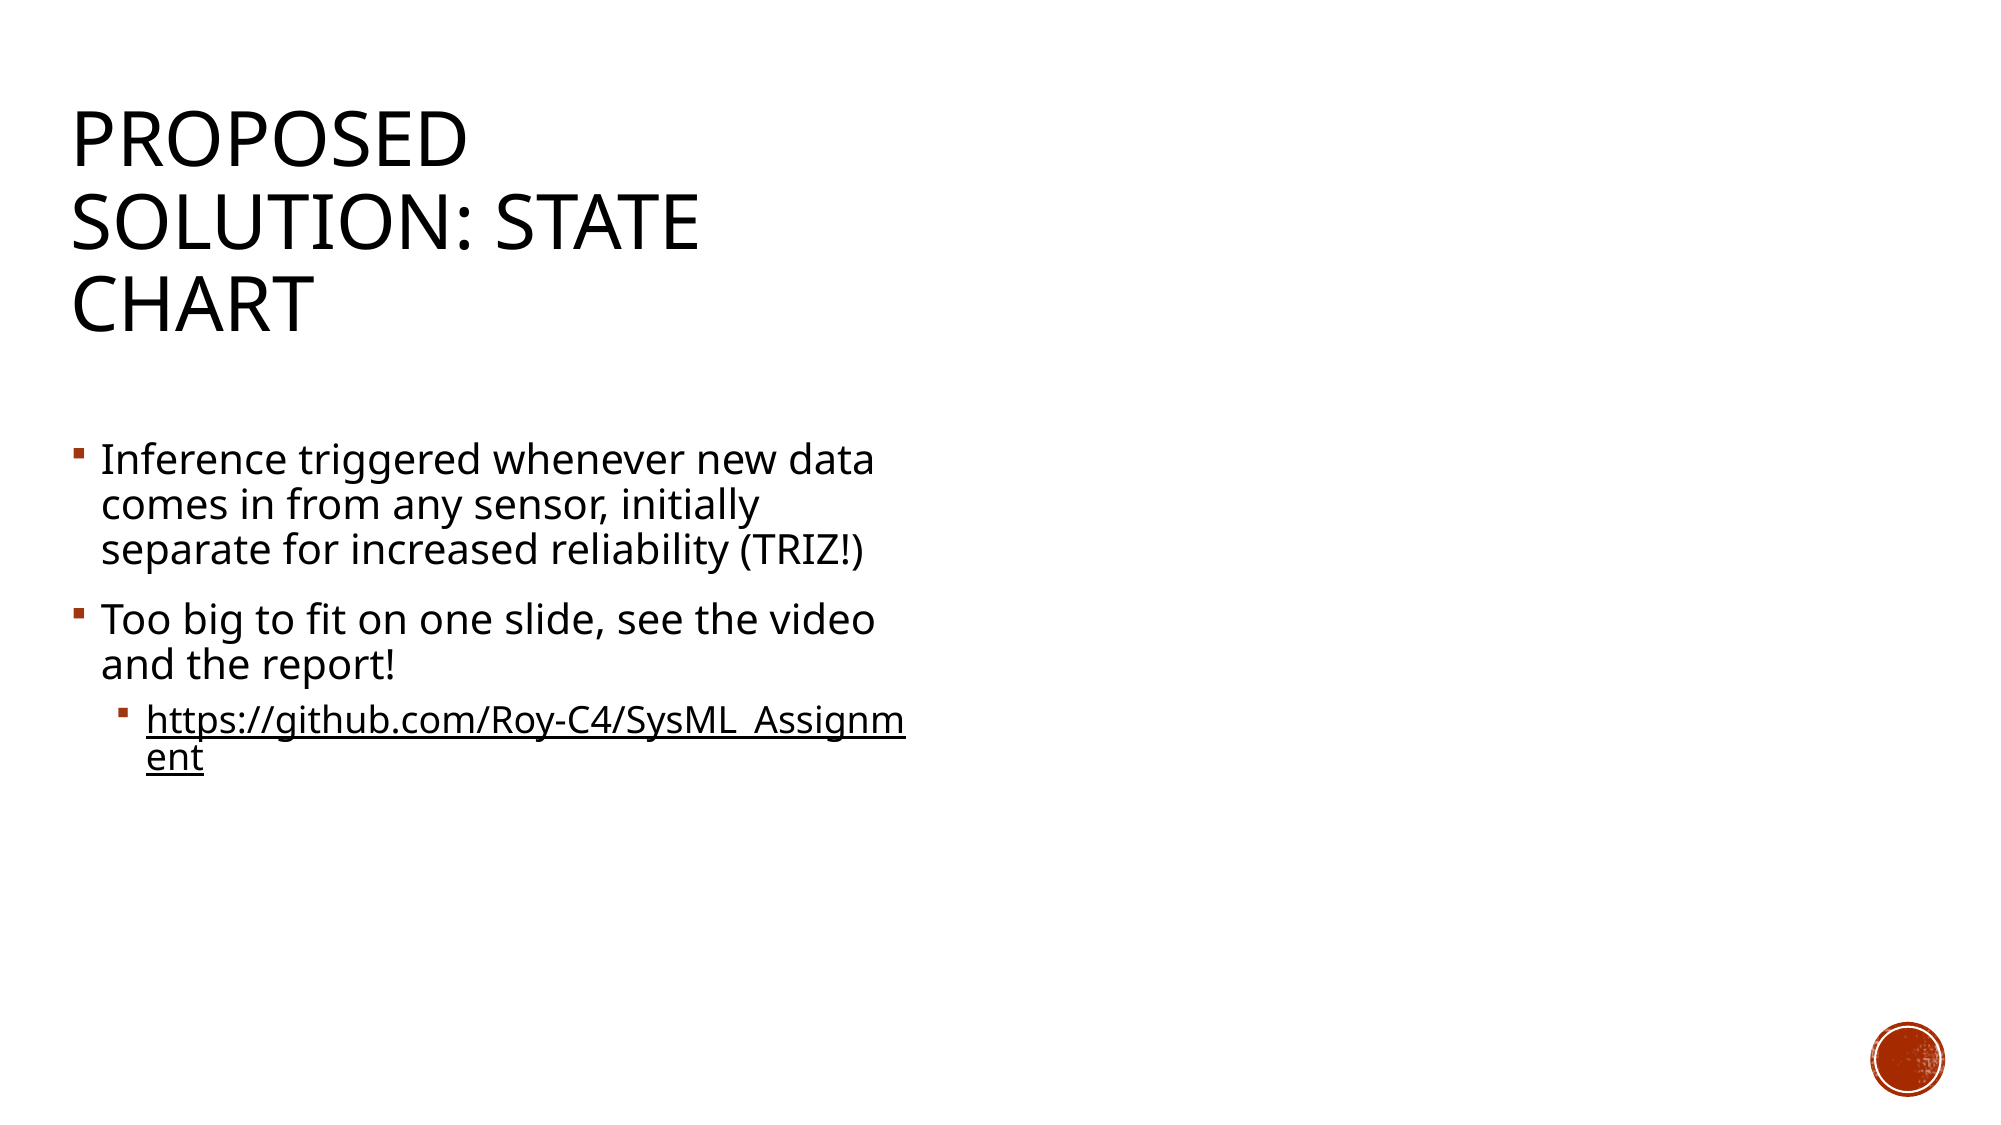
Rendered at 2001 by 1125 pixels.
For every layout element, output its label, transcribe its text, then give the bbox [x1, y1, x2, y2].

title Proposed solution: state chart [55, 92, 900, 357]
list Inference triggered whenever new data comes in from any sensor, initially separate for increased reliability (TRIZ!) Too big to fit on one slide, see the video and the report! https://github.com/Roy-C4/SysML_Assignment [55, 430, 926, 1096]
